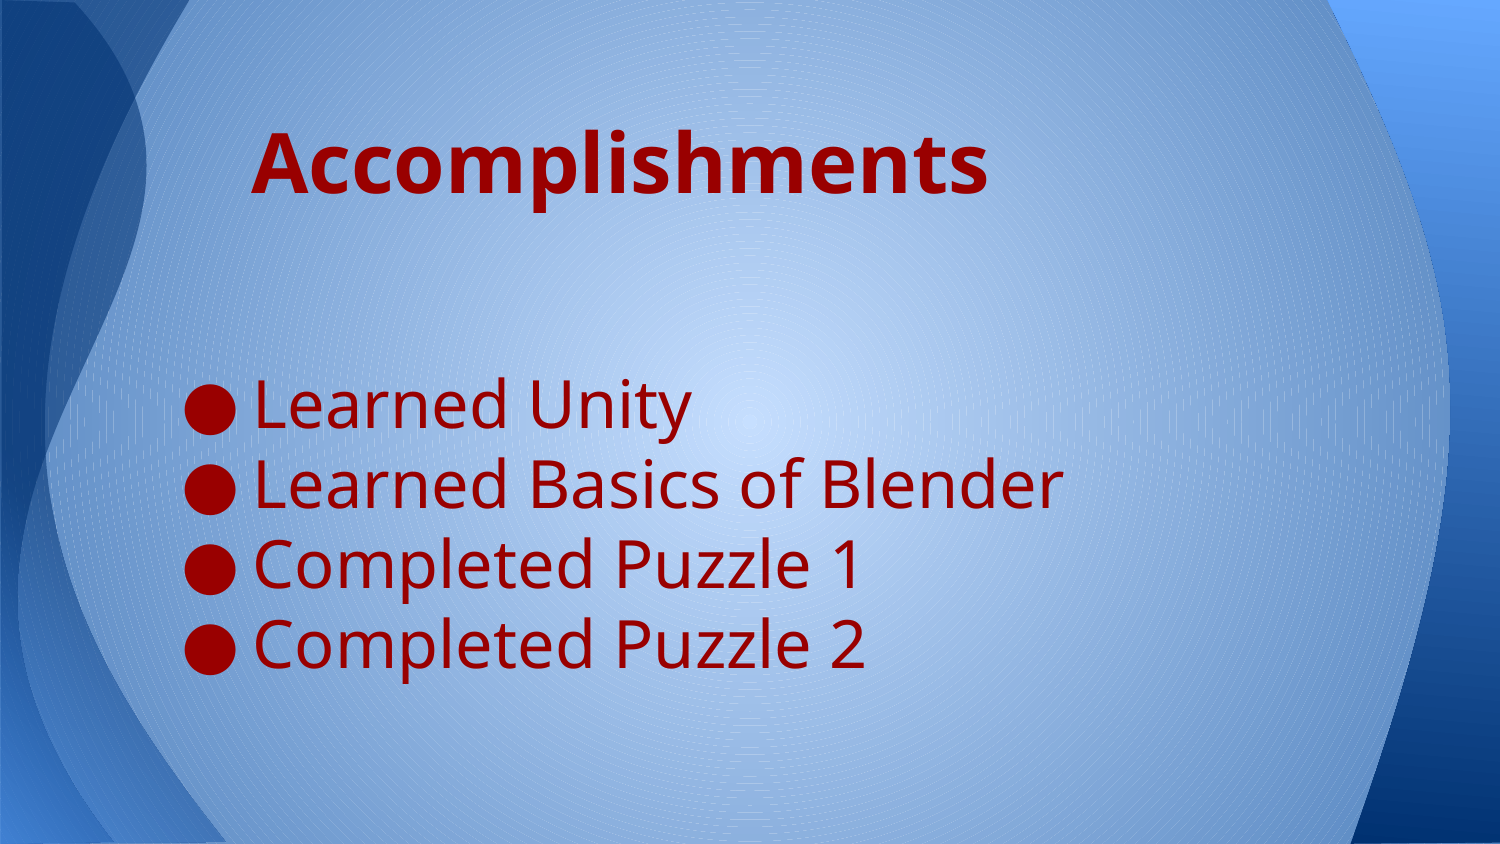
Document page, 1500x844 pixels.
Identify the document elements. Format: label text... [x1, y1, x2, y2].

list Learned Unity Learned Basics of Blender Completed Puzzle 1 Completed Puzzle 2 [162, 346, 1500, 844]
title Accomplishments [235, 62, 1500, 226]
